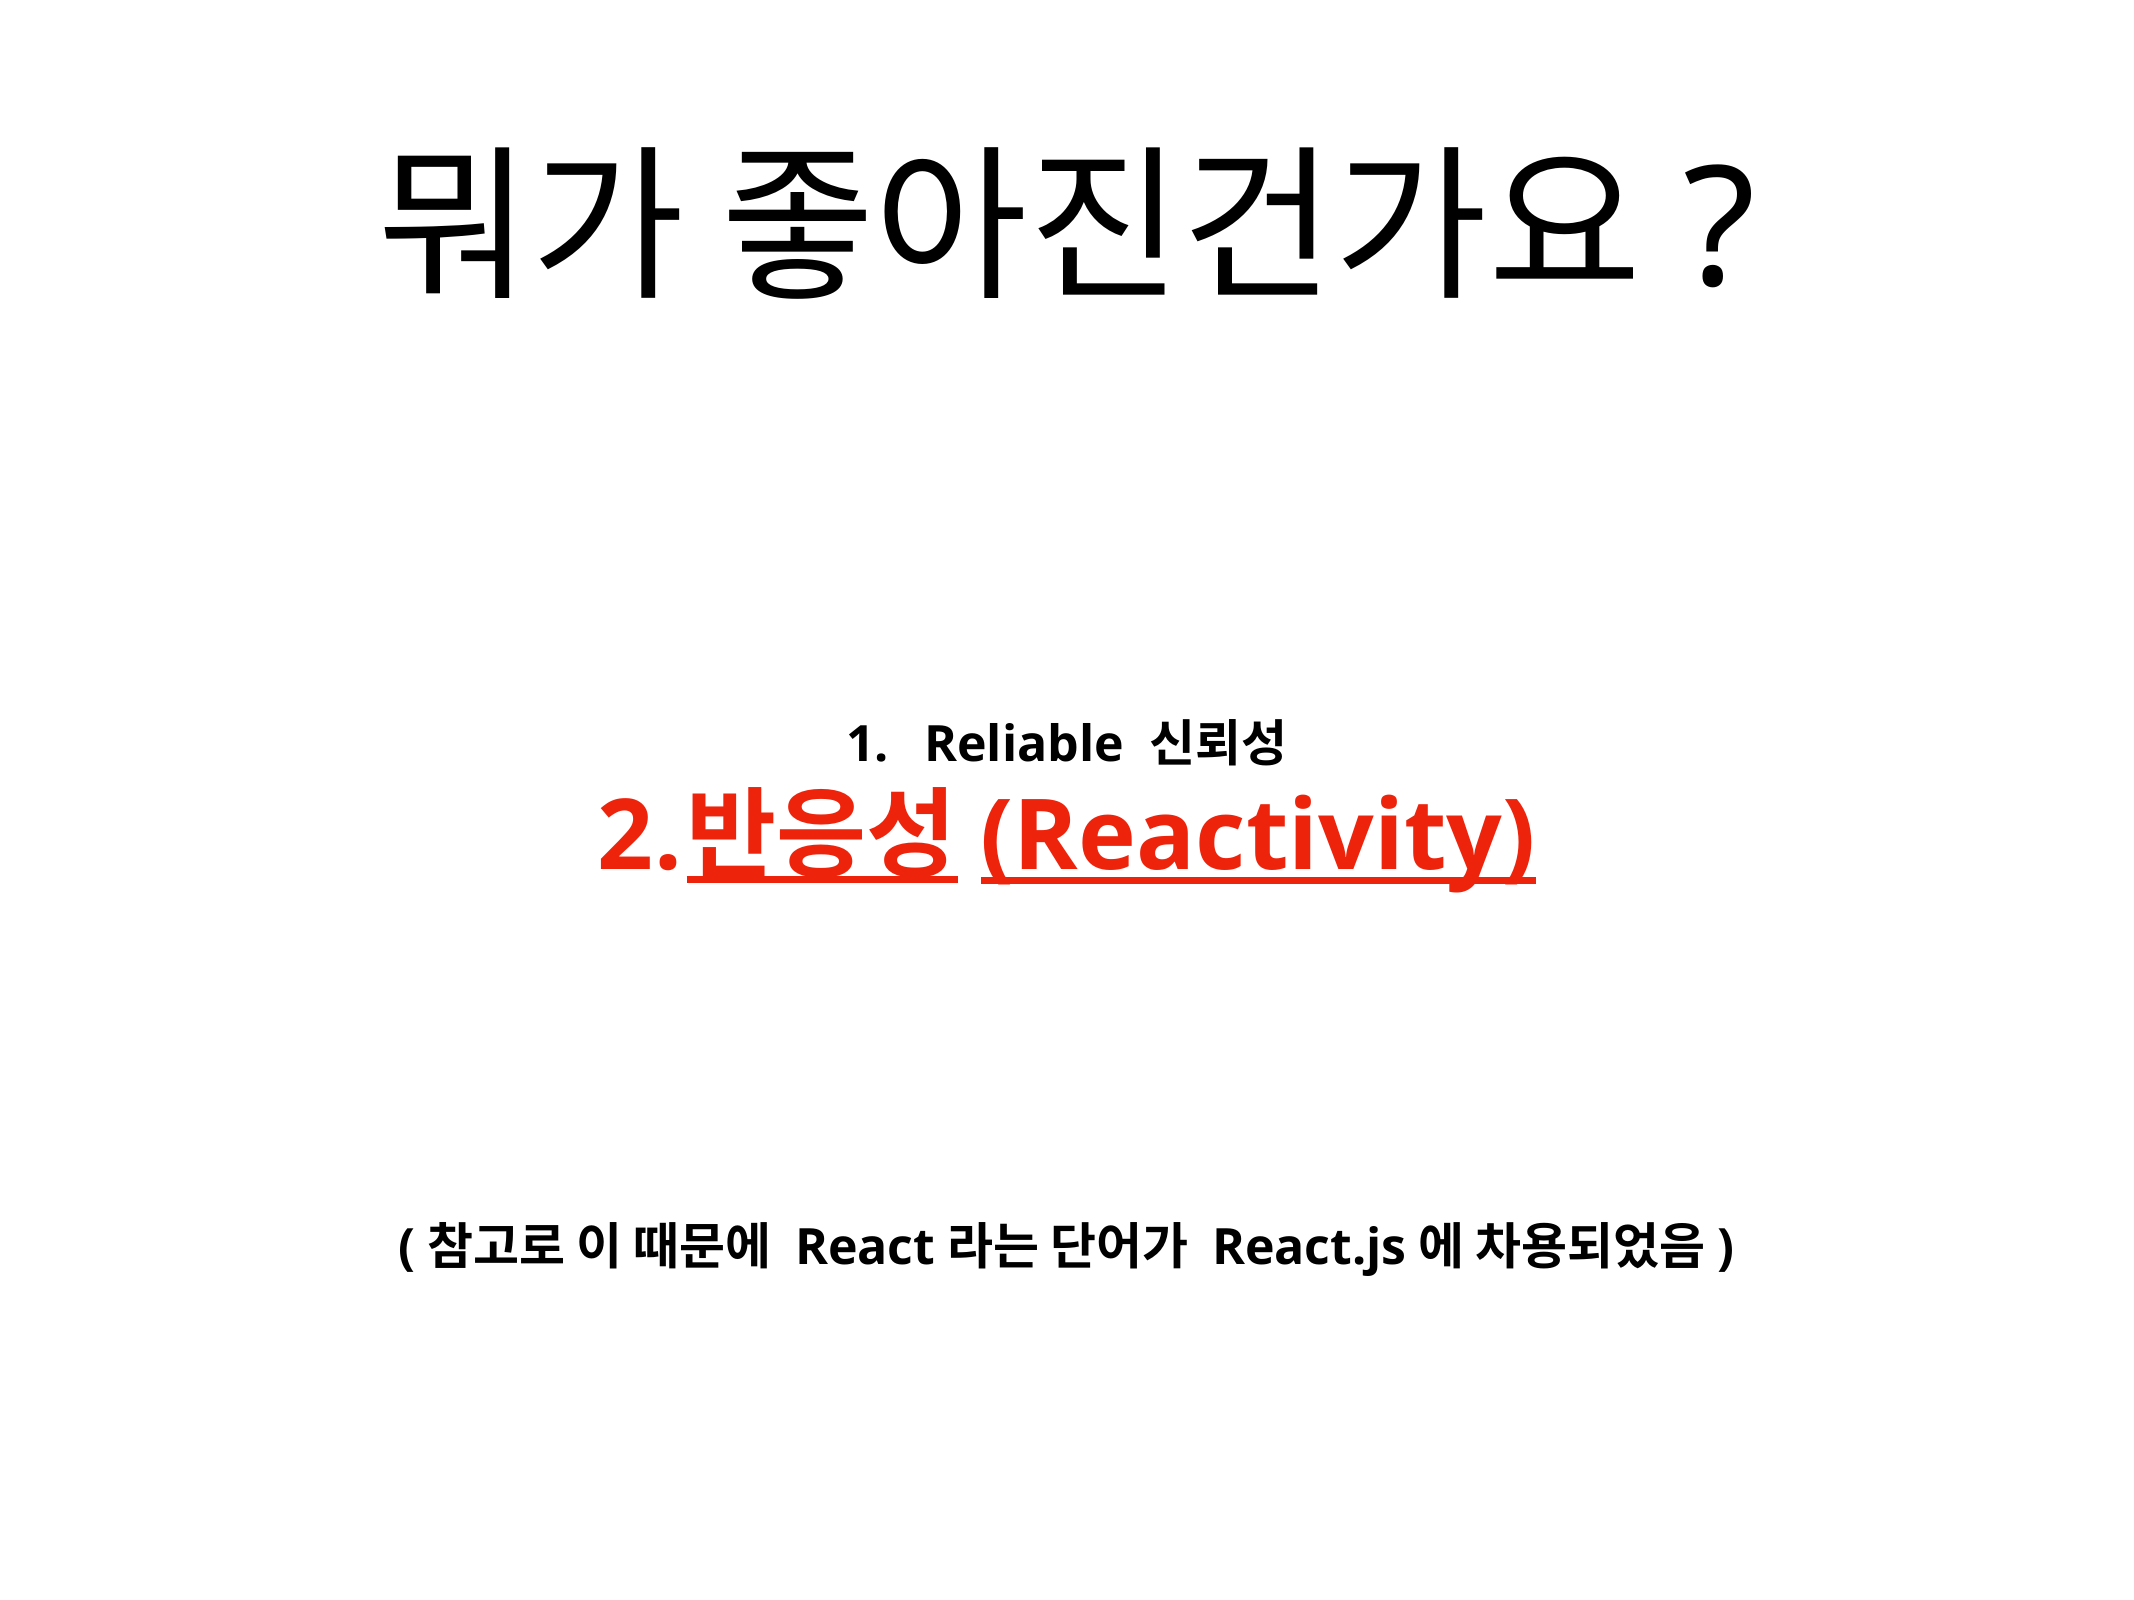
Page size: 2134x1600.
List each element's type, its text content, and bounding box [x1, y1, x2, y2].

text_box Reliable 신뢰성 반응성(Reactivity) [588, 702, 1545, 897]
text_box (참고로 이 때문에 React라는 단어가 React.js에 차용되었음) [390, 1205, 1744, 1283]
title 뭐가 좋아진건가요? [155, 41, 1978, 397]
